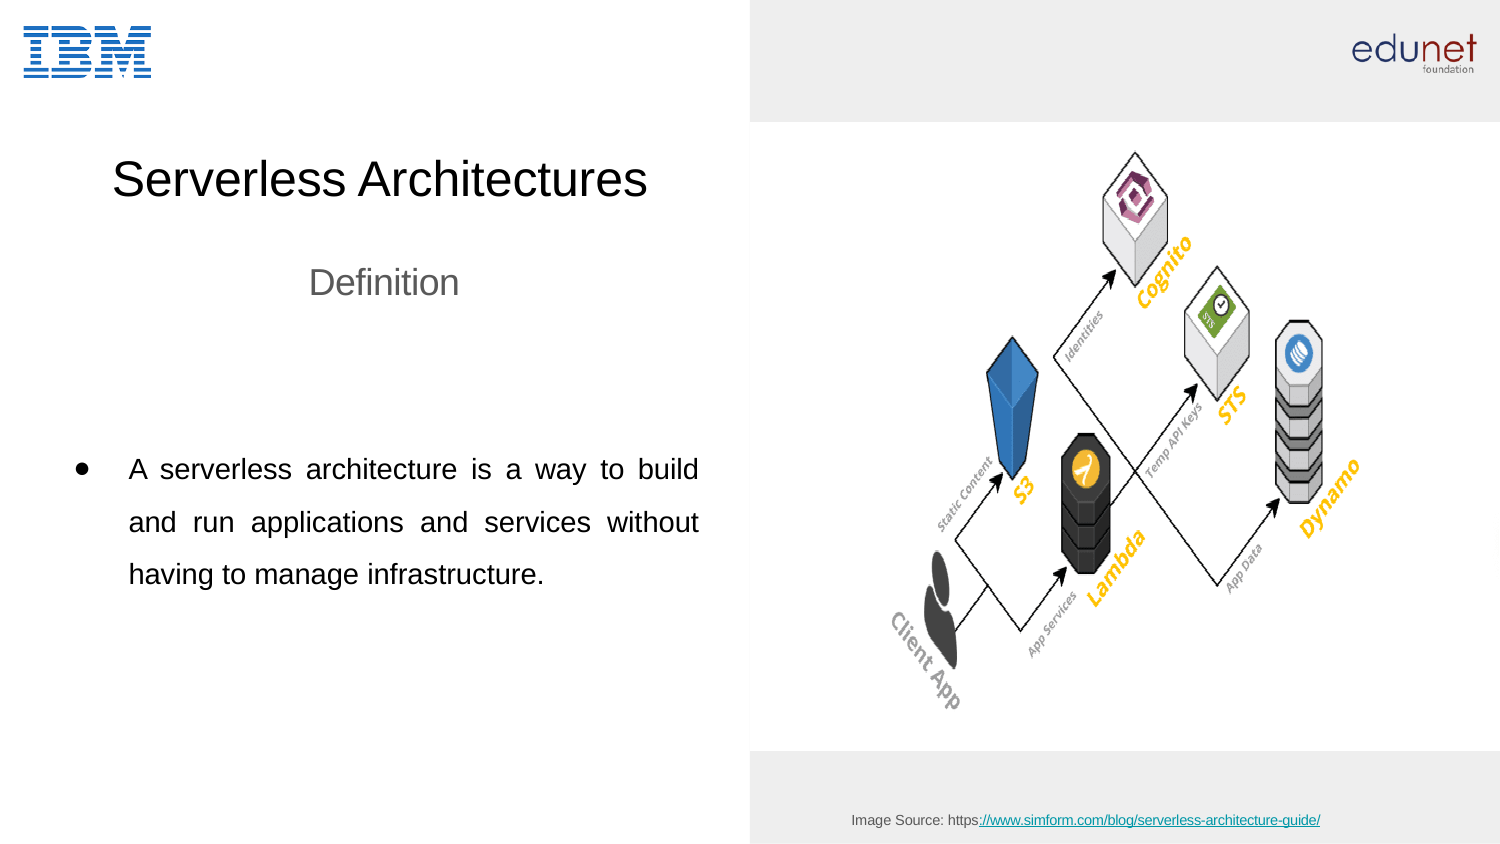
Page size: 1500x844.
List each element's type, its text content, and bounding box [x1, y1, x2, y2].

picture [1350, 26, 1480, 78]
list Image Source: https://www.simform.com/blog/serverless-architecture-guide/ [836, 796, 1394, 826]
picture [749, 122, 1500, 751]
picture [23, 26, 43, 78]
title Serverless Architectures [54, 103, 718, 247]
list A serverless architecture is a way to build and run applications and services without having to manage infrastructure. [71, 272, 701, 749]
subtitle Definition [43, 21, 707, 541]
